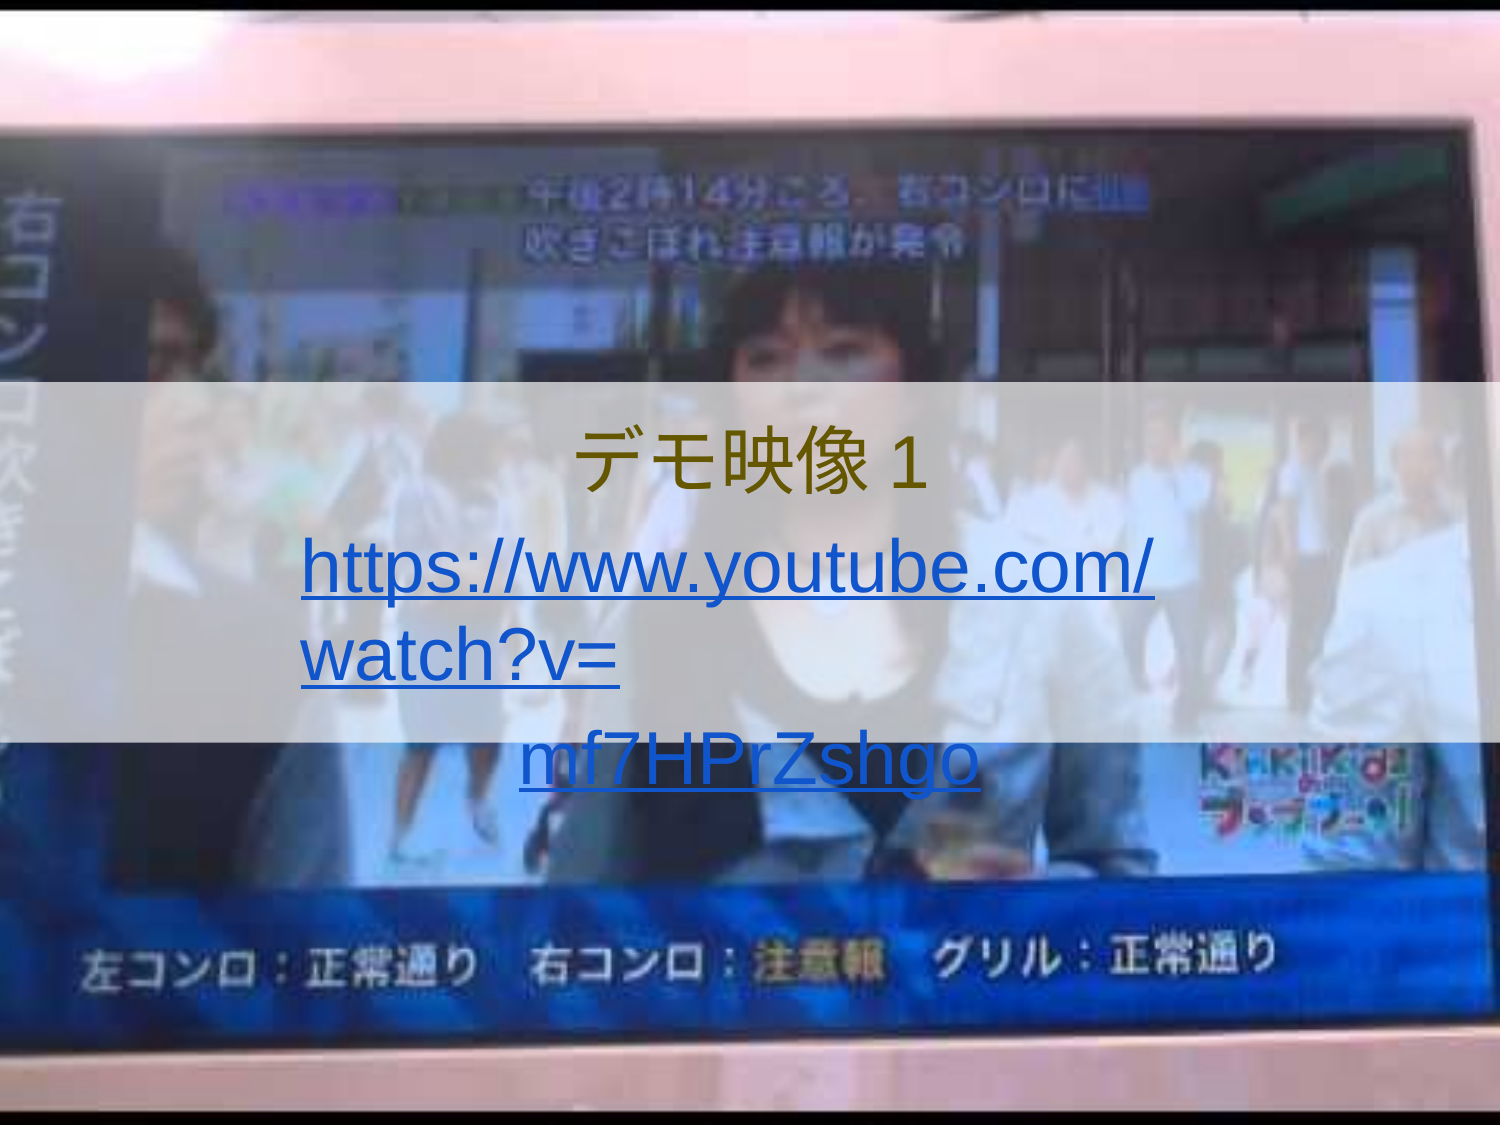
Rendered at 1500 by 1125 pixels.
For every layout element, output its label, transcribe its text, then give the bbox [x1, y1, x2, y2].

text_box [0, 0, 1500, 382]
text_box [0, 382, 1500, 743]
text_box [0, 743, 1500, 1125]
text_box デモ映像1 https://www.youtube.com/watch?v=mf7HPrZshgo [285, 375, 1214, 736]
